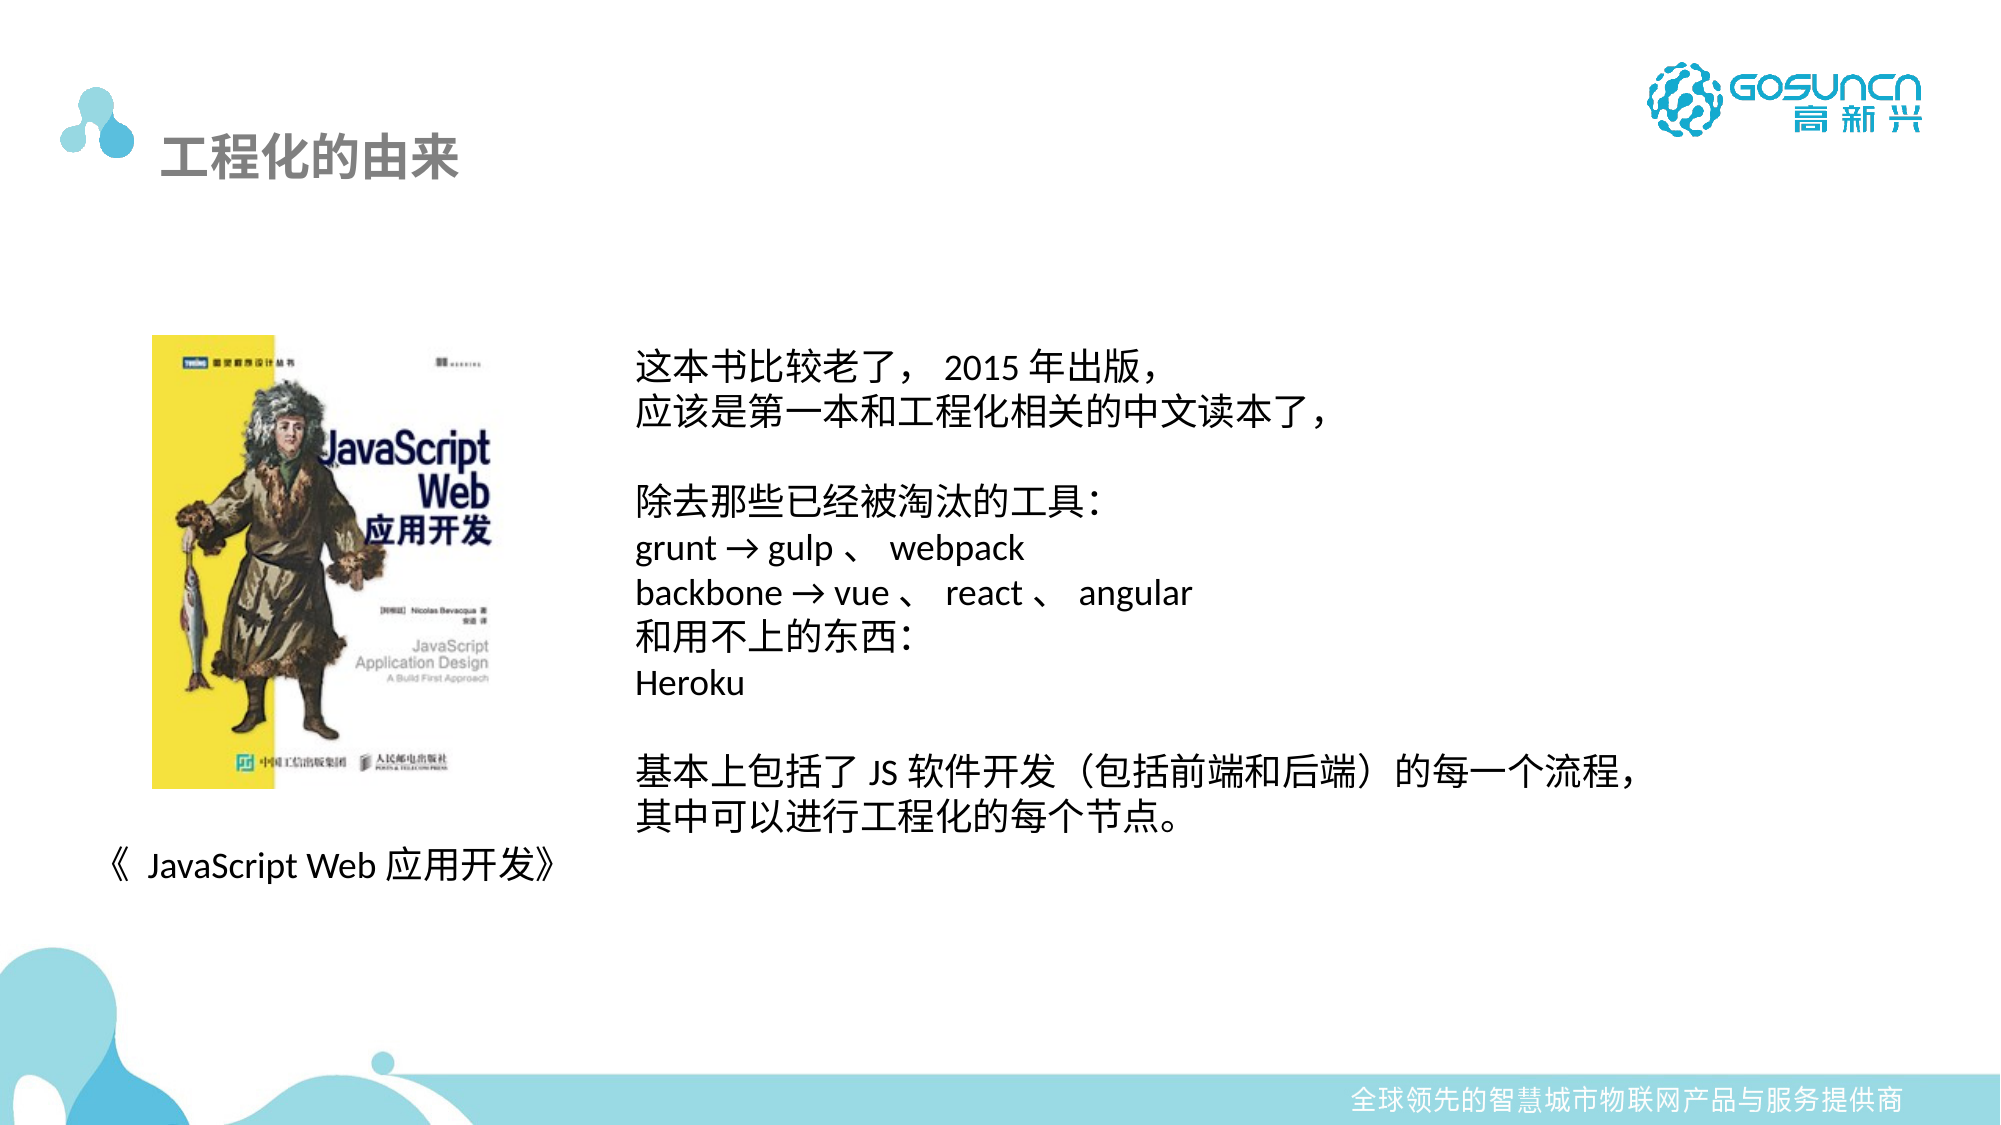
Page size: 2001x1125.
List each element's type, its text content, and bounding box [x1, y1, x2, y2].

text_box 这本书比较老了，2015年出版， 应该是第一本和工程化相关的中文读本了， 除去那些已经被淘汰的工具： grunt → gulp、webpack backbone → vue、react、angular 和用不上的东西： Heroku 基本上包括了JS软件开发（包括前端和后端）的每一个流程， 其中可以进行工程化的每个节点。 [627, 335, 1665, 846]
text_box 工程化的由来 [152, 59, 1523, 194]
picture [0, 928, 2000, 1125]
picture [152, 335, 514, 790]
text_box 《 JavaScript Web应用开发》 [29, 833, 637, 894]
picture [60, 87, 134, 158]
picture [1647, 62, 1922, 137]
